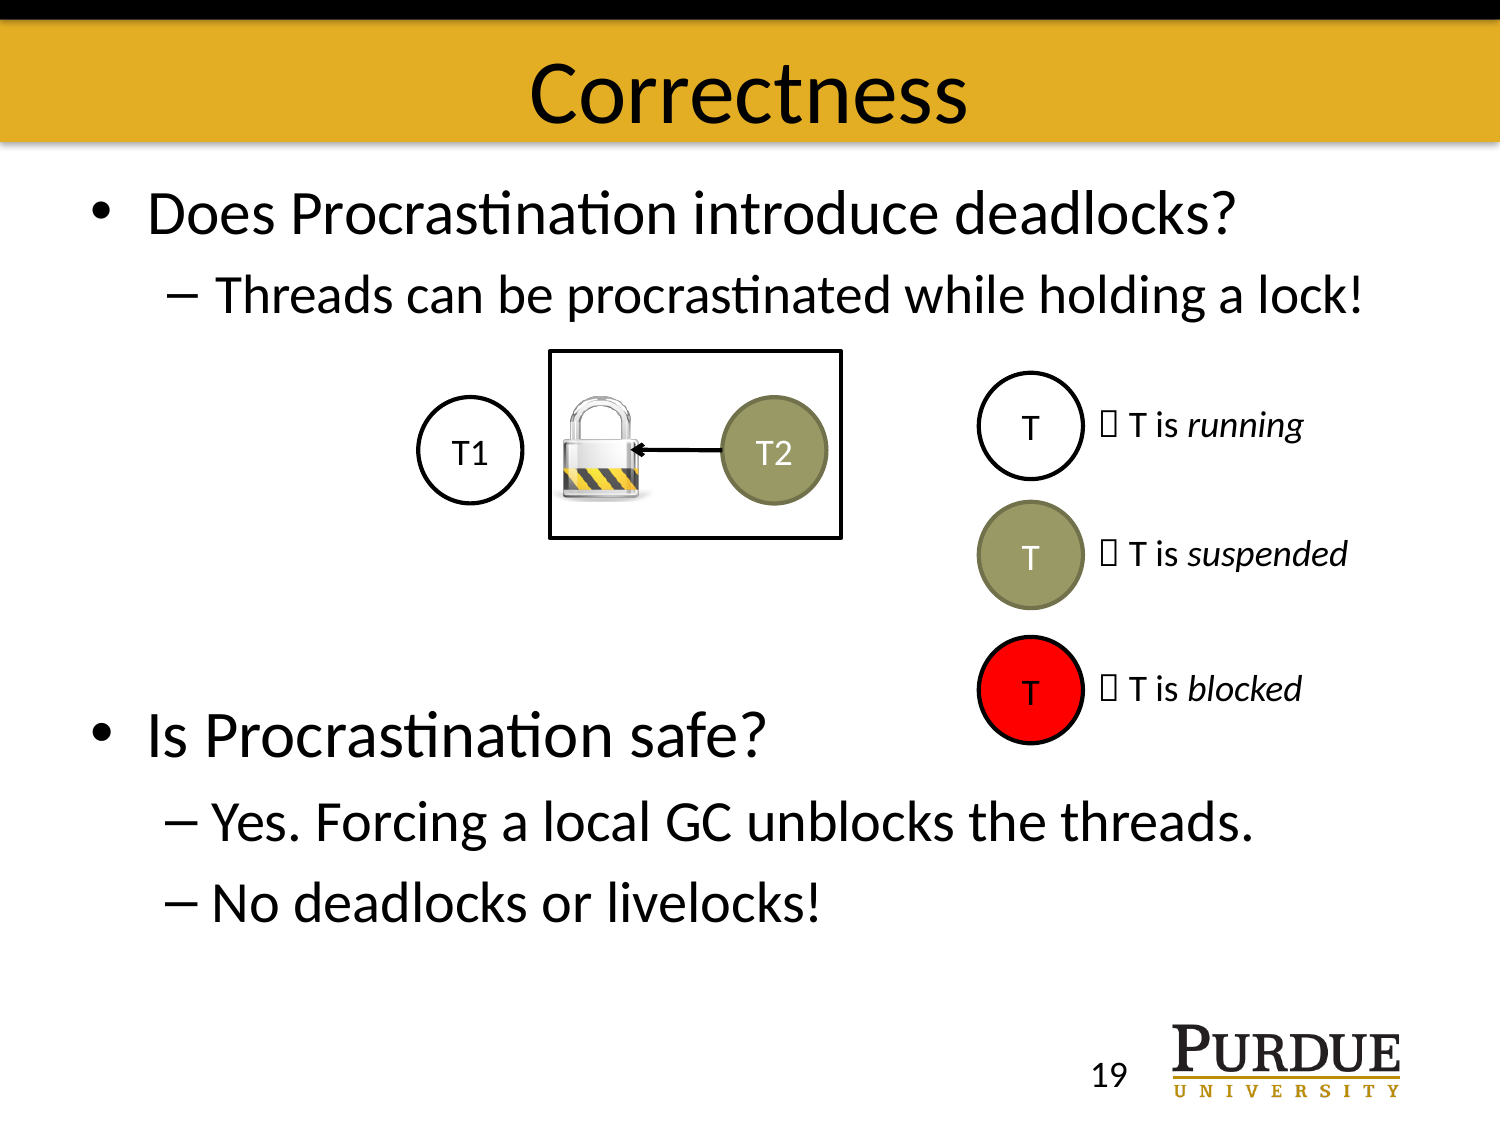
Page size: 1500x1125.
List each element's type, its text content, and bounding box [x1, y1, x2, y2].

text_box T1 [416, 394, 525, 506]
title Correctness [75, 19, 1425, 142]
text_box Is Procrastination safe? Yes. Forcing a local GC unblocks the threads. No deadlocks or livelocks! [74, 683, 1425, 953]
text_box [978, 372, 1426, 744]
list Does Procrastination introduce deadlocks? Threads can be procrastinated while holding a lock! [75, 163, 1425, 352]
text_box [548, 352, 843, 540]
picture [549, 396, 630, 503]
slide_number 19 [1074, 1042, 1425, 1103]
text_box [630, 396, 827, 504]
